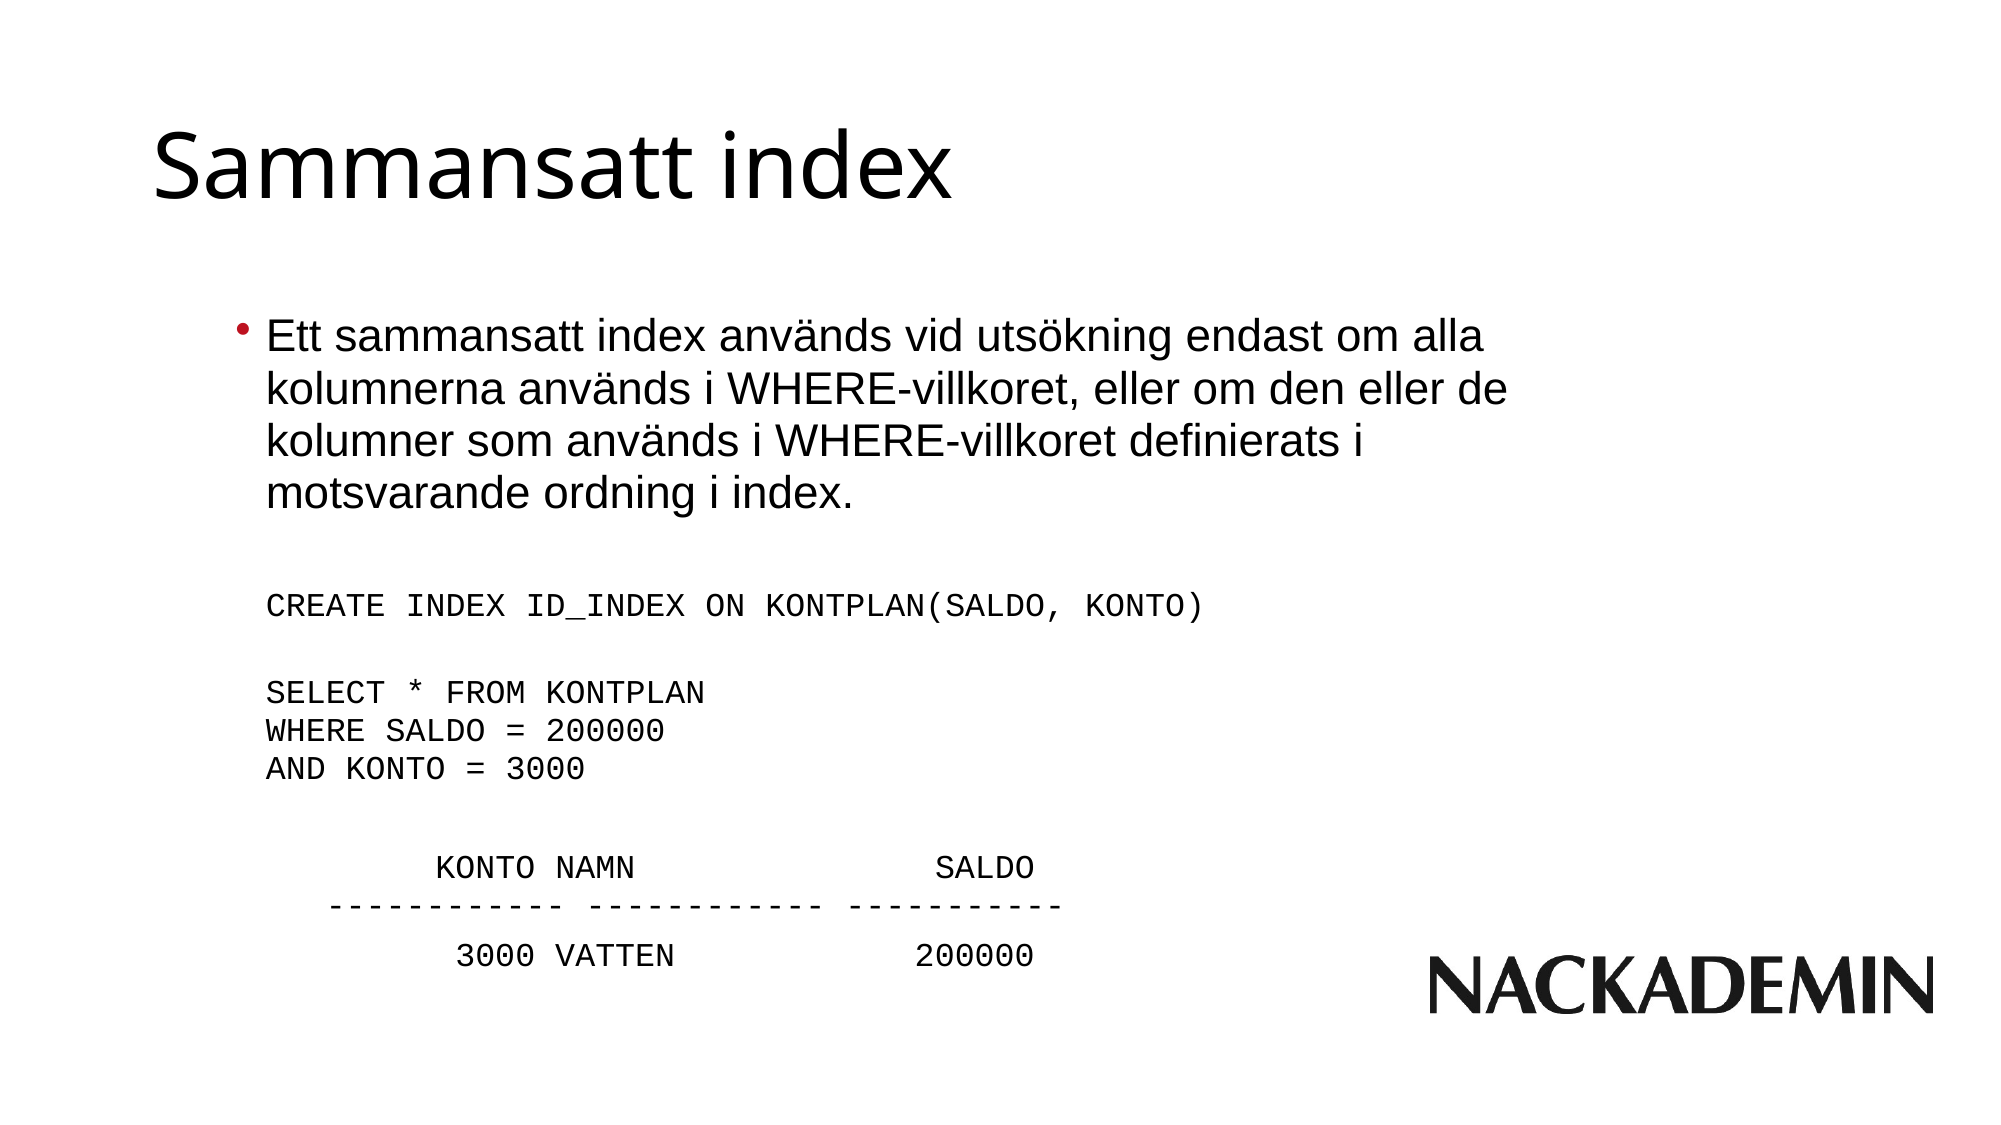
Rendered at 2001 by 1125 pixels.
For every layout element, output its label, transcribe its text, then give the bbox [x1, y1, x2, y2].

text_box Ett sammansatt index används vid utsökning endast om alla kolumnerna används i WHERE-villkoret, eller om den eller de kolumner som används i WHERE-villkoret definierats i motsvarande ordning i index. CREATE INDEX ID_INDEX ON KONTPLAN(SALDO, KONTO) SELECT * FROM KONTPLAN WHERE SALDO = 200000 AND KONTO = 3000 KONTO NAMN SALDO ------------ ------------ ----------- 3000 VATTEN 200000 [220, 302, 1633, 982]
title Sammansatt index [137, 59, 1863, 278]
picture [1429, 955, 1933, 1014]
